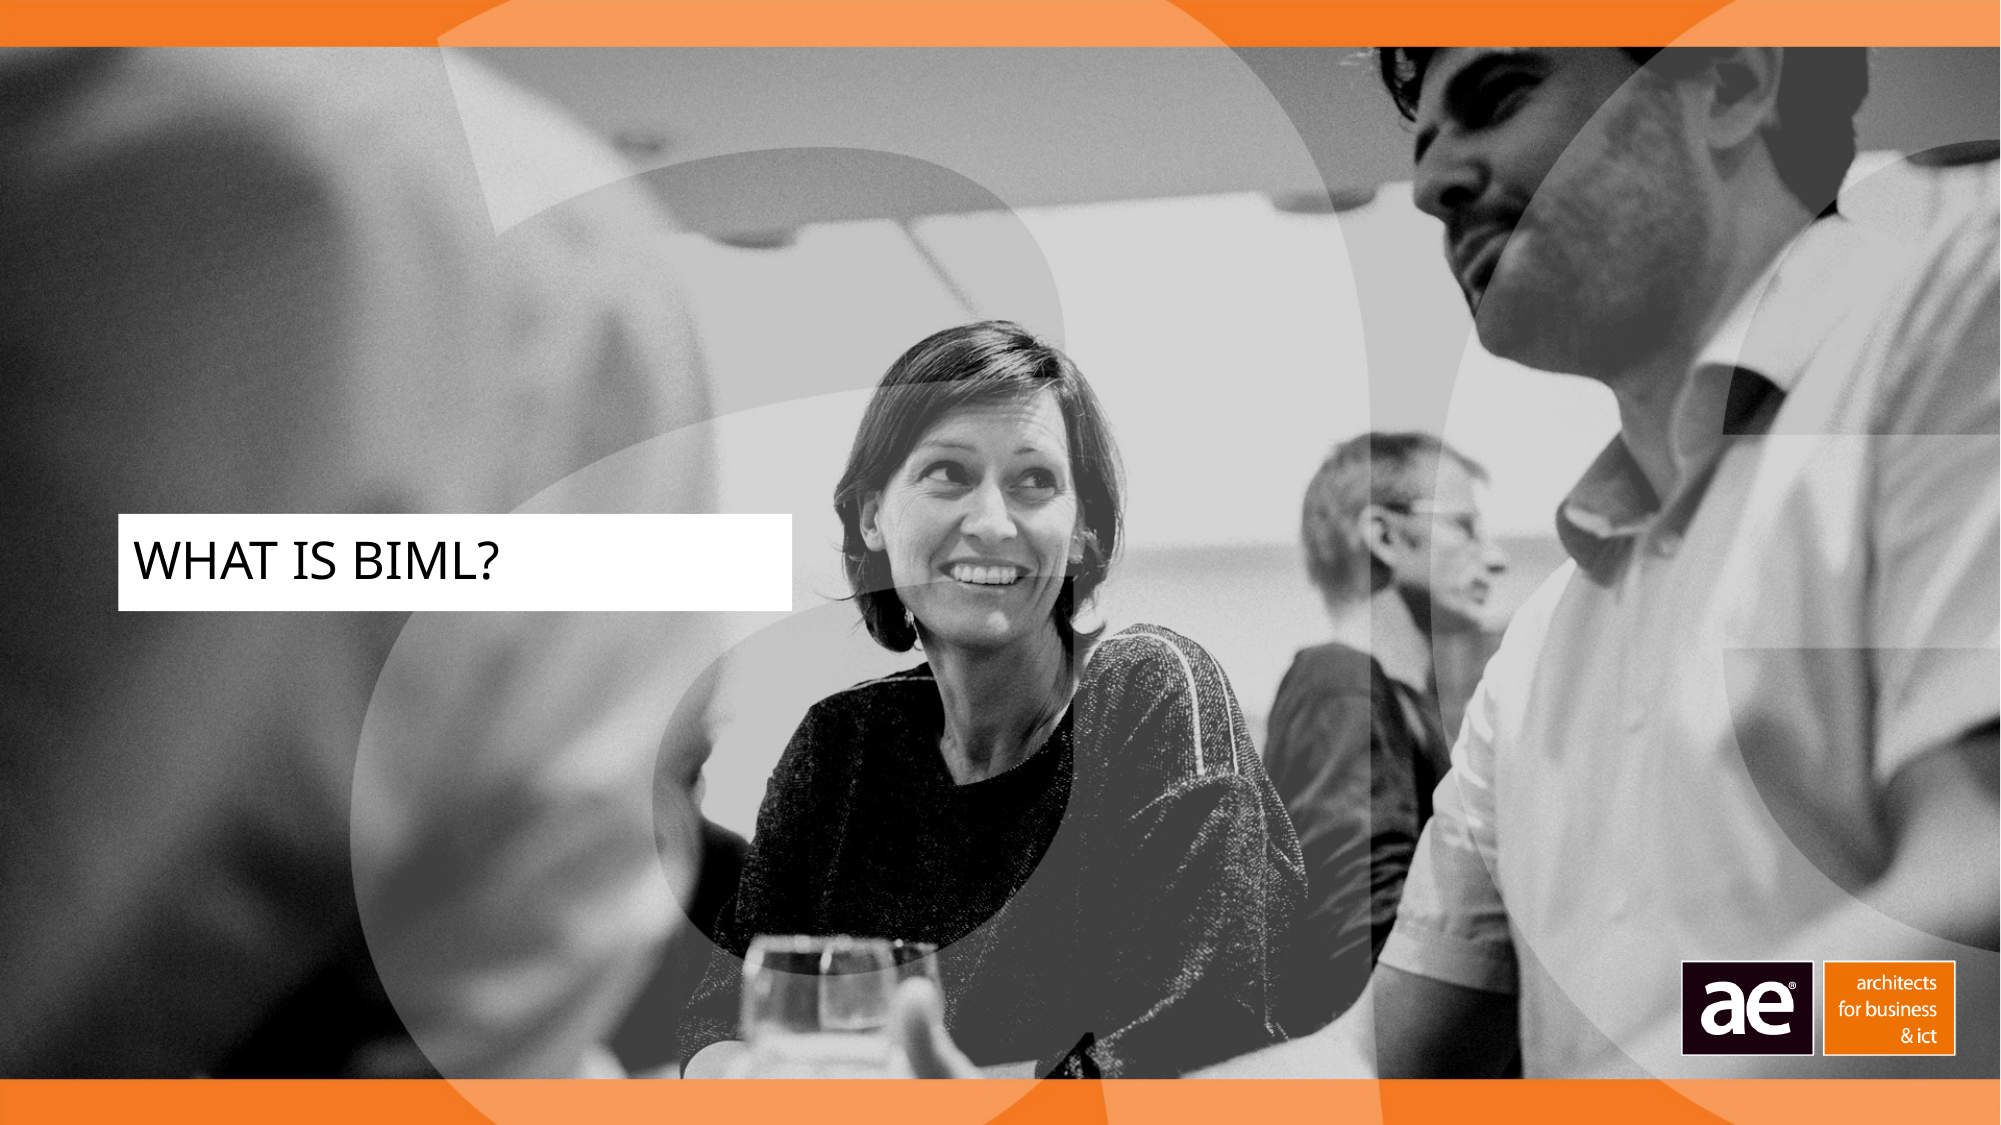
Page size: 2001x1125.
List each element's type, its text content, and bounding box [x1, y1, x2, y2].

picture [0, 0, 2001, 1125]
list WHAT IS BIML? [118, 513, 793, 612]
